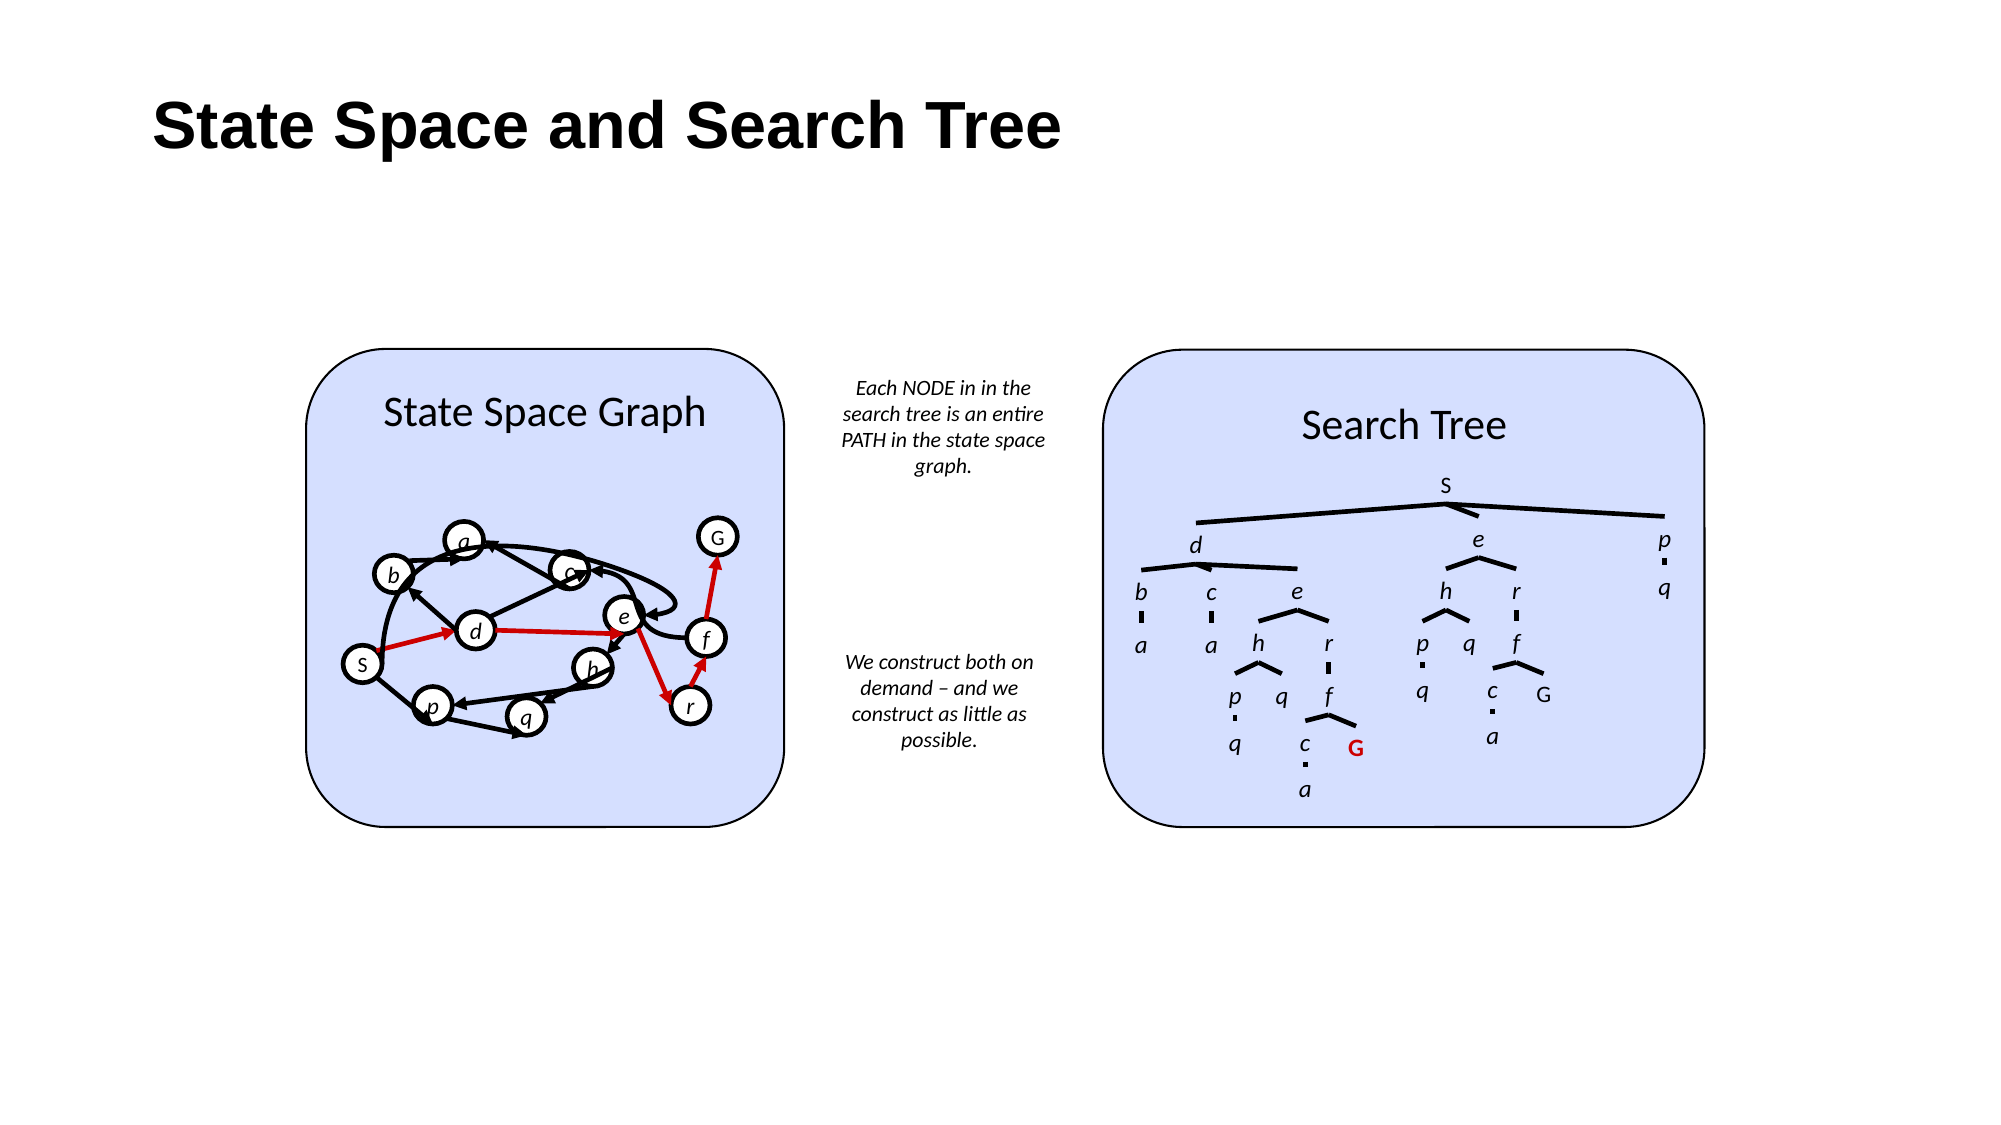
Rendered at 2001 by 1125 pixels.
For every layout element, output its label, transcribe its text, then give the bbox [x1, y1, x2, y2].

text_box e [1459, 517, 1499, 558]
text_box h [1426, 568, 1466, 610]
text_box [1445, 558, 1478, 569]
text_box a [1192, 622, 1232, 664]
text_box e [1278, 568, 1317, 610]
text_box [1445, 504, 1665, 517]
text_box G [1504, 673, 1583, 713]
text_box q [1449, 621, 1489, 663]
text_box p [1403, 621, 1443, 663]
text_box p [1215, 673, 1255, 715]
text_box We construct both on demand – and we construct as little as possible. [812, 641, 1067, 758]
text_box G [1317, 726, 1396, 768]
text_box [1478, 558, 1517, 569]
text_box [1516, 662, 1544, 674]
text_box f [1309, 673, 1349, 715]
text_box h [1238, 621, 1278, 662]
text_box d [1176, 522, 1216, 563]
text_box q [1645, 564, 1685, 606]
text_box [1492, 662, 1516, 669]
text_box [1445, 610, 1470, 622]
text_box b [1121, 570, 1161, 612]
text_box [1258, 662, 1282, 674]
text_box [305, 347, 786, 829]
text_box [1101, 411, 1706, 829]
text_box c [1473, 668, 1513, 710]
text_box c [1192, 570, 1232, 612]
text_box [1195, 564, 1298, 569]
text_box a [1121, 622, 1161, 664]
text_box S [1395, 464, 1497, 504]
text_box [1297, 610, 1329, 622]
text_box f [1496, 621, 1536, 662]
text_box p [1645, 516, 1685, 558]
text_box Each NODE in in the search tree is an entire PATH in the state space graph. [821, 367, 1066, 484]
text_box c [1285, 720, 1325, 762]
text_box a [1473, 714, 1513, 756]
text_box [1195, 504, 1446, 523]
text_box q [1262, 673, 1302, 715]
text_box State Space Graph [334, 377, 757, 441]
text_box [1112, 348, 1695, 389]
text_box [1305, 715, 1328, 721]
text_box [1141, 564, 1195, 571]
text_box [1328, 715, 1357, 727]
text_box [343, 517, 738, 736]
title State Space and Search Tree [137, 59, 1863, 194]
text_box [1258, 610, 1297, 622]
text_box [1234, 662, 1258, 674]
text_box q [1215, 720, 1255, 762]
text_box a [1285, 766, 1325, 808]
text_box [1422, 610, 1445, 622]
text_box r [1309, 621, 1349, 663]
text_box Search Tree [1104, 389, 1705, 454]
text_box q [1403, 668, 1443, 710]
text_box r [1496, 568, 1536, 610]
